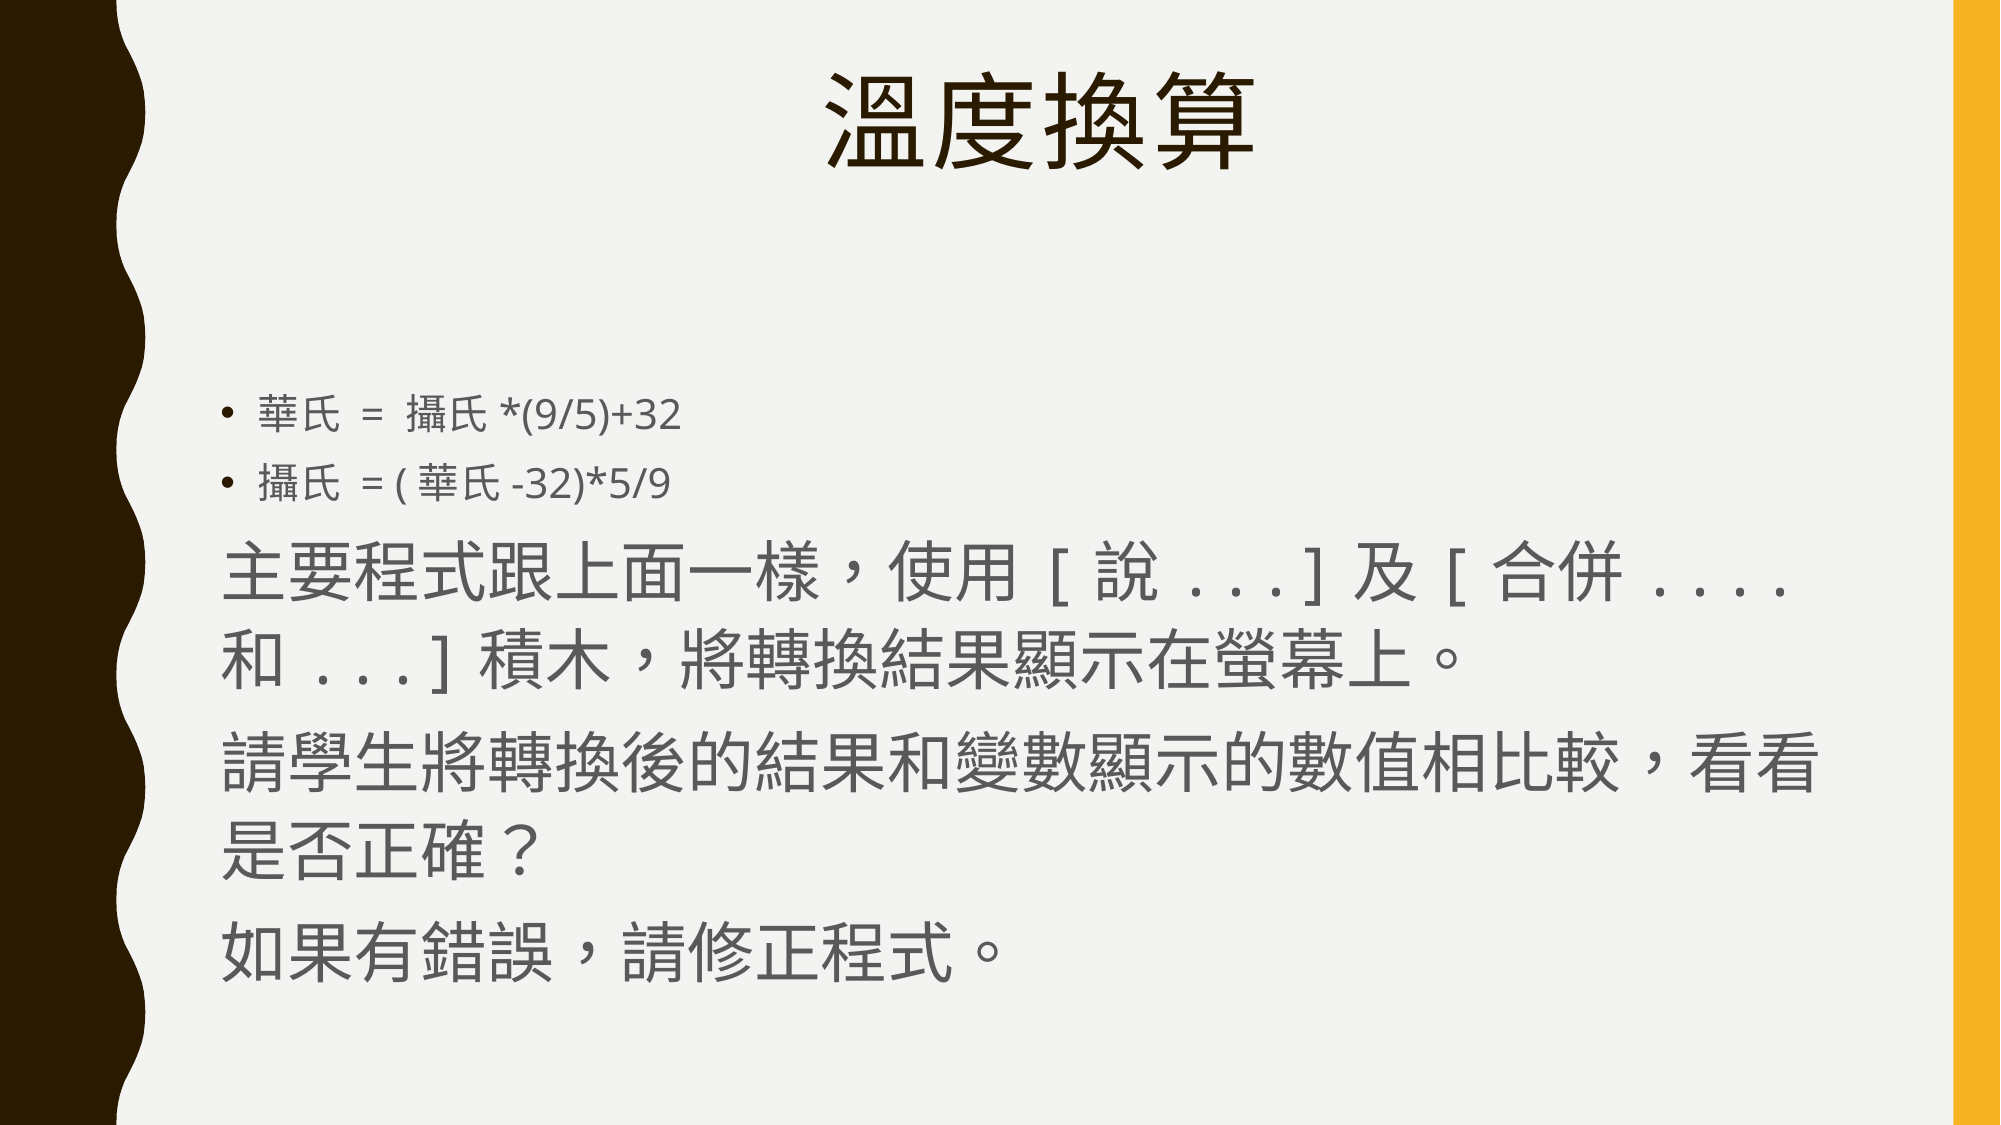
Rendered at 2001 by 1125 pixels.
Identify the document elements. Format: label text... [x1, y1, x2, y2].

title 溫度換算 [205, 62, 1875, 308]
list 華氏 = 攝氏*(9/5)+32 攝氏 = (華氏-32)*5/9 主要程式跟上面一樣，使用[說...]及[合併....和...]積木，將轉換結果顯示在螢幕上。 請學生將轉換後的結果和變數顯示的數值相比較，看看是否正確？ 如果有錯誤，請修正程式。 [205, 375, 1875, 1057]
